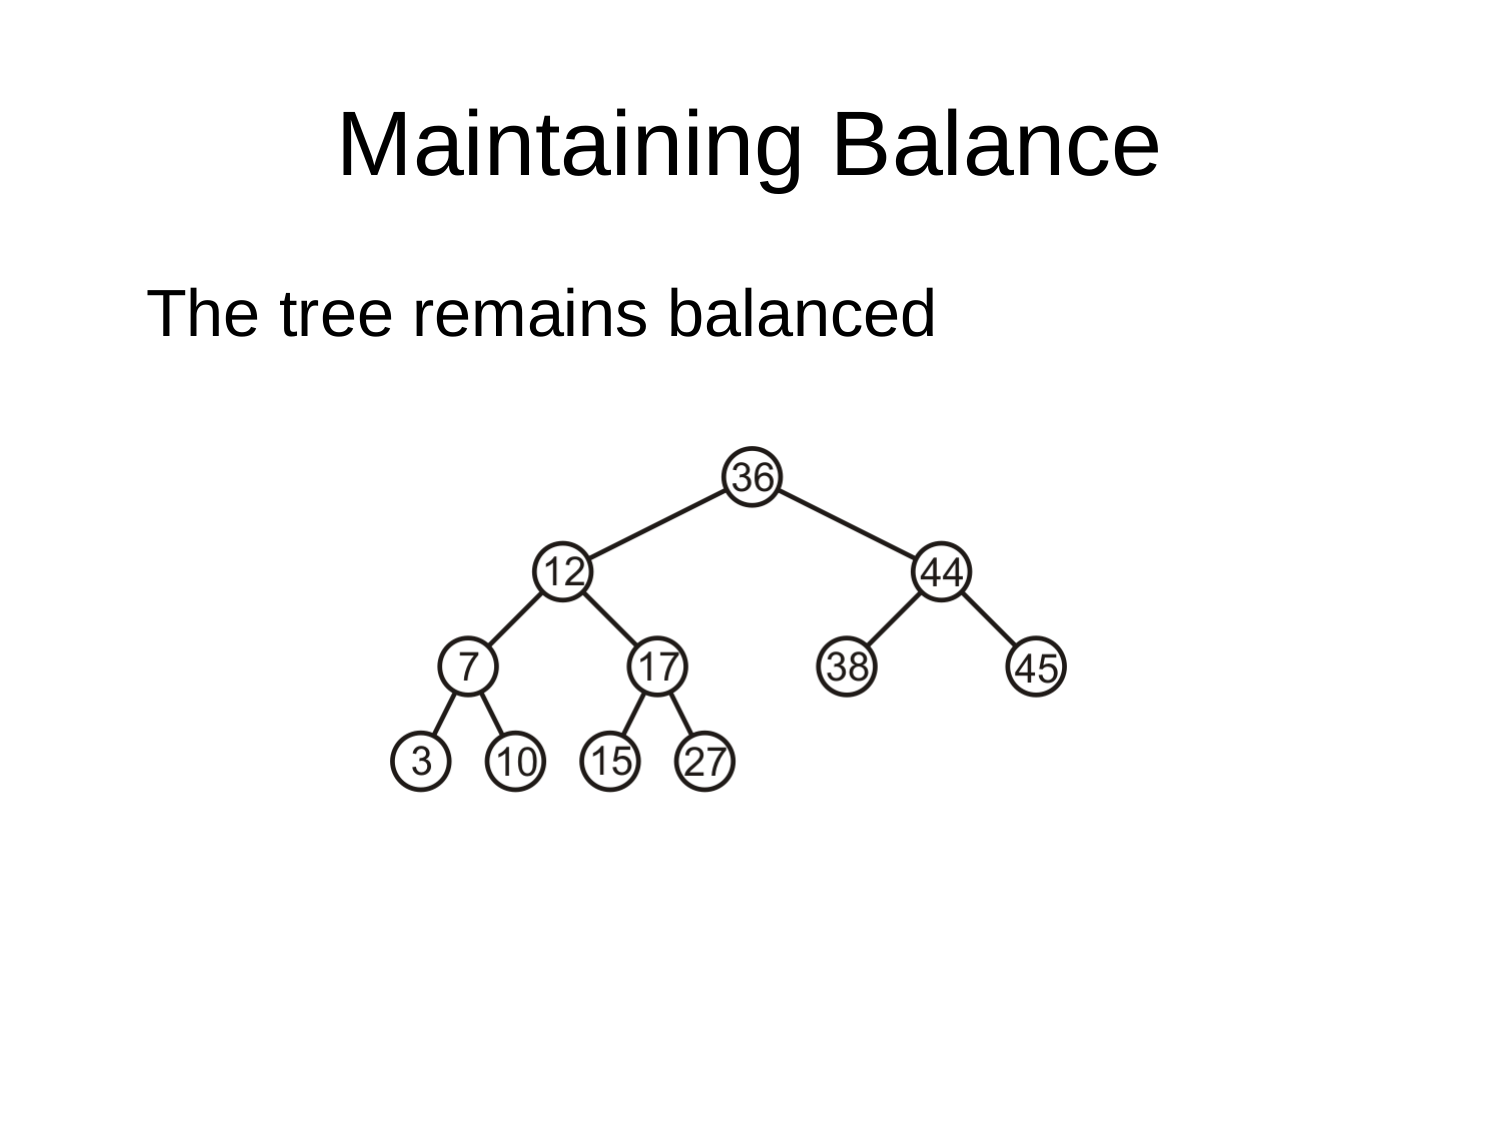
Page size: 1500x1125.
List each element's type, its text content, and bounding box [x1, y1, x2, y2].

list The tree remains balanced [75, 262, 1425, 1005]
title Maintaining Balance [75, 45, 1425, 233]
picture [383, 438, 1075, 894]
